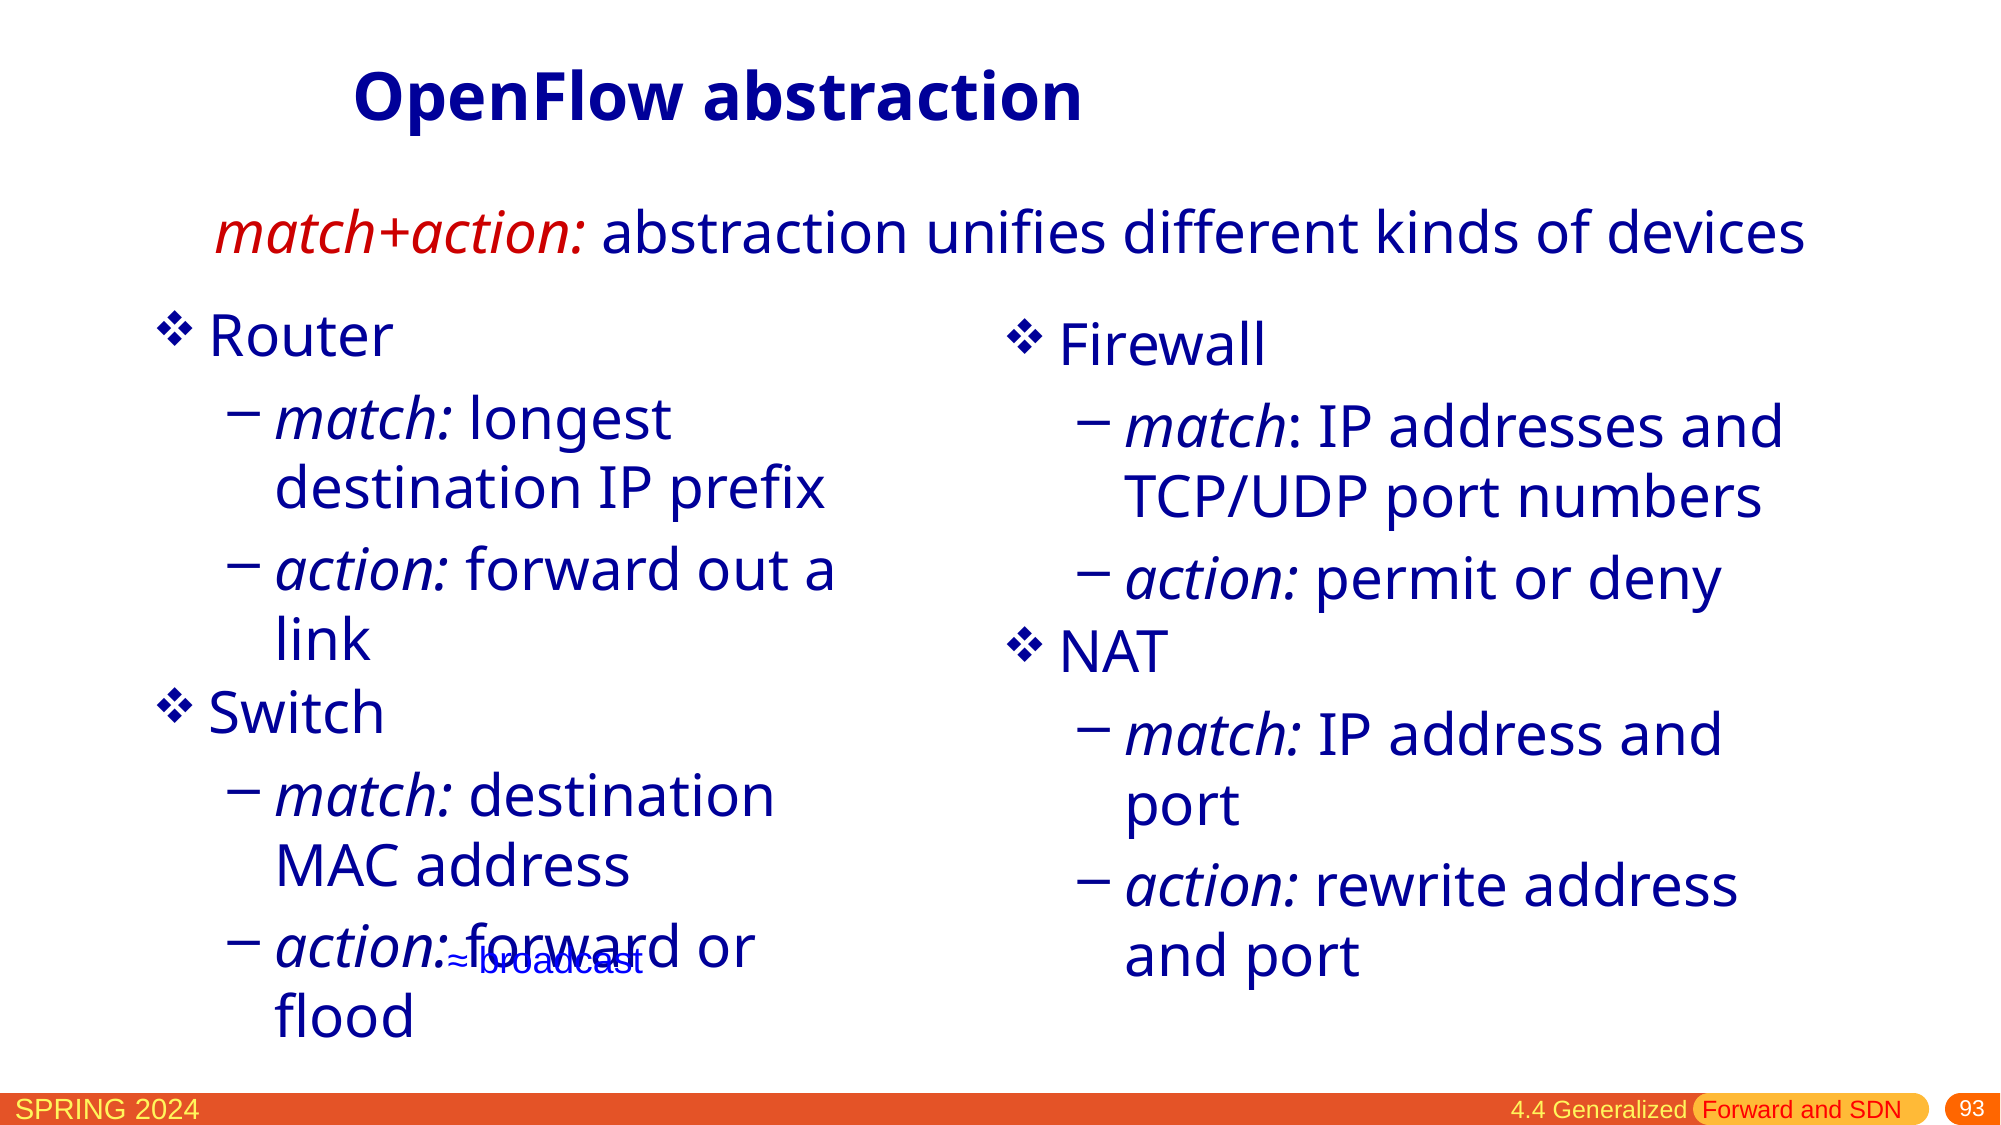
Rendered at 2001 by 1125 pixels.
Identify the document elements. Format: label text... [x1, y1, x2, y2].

text_box ≈ broadcast [432, 928, 670, 989]
list Router match: longest destination IP prefix action: forward out a link Switch match: destination MAC address action: forward or flood [137, 298, 916, 1062]
list Firewall match: IP addresses and TCP/UDP port numbers action: permit or deny NAT match: IP address and port action: rewrite address and port [987, 307, 1863, 1071]
text_box match+action: abstraction unifies different kinds of devices [199, 201, 1822, 272]
text_box 4.4 Generalized Forward and SDN [1496, 1086, 1922, 1125]
title OpenFlow abstraction [337, 0, 1613, 188]
